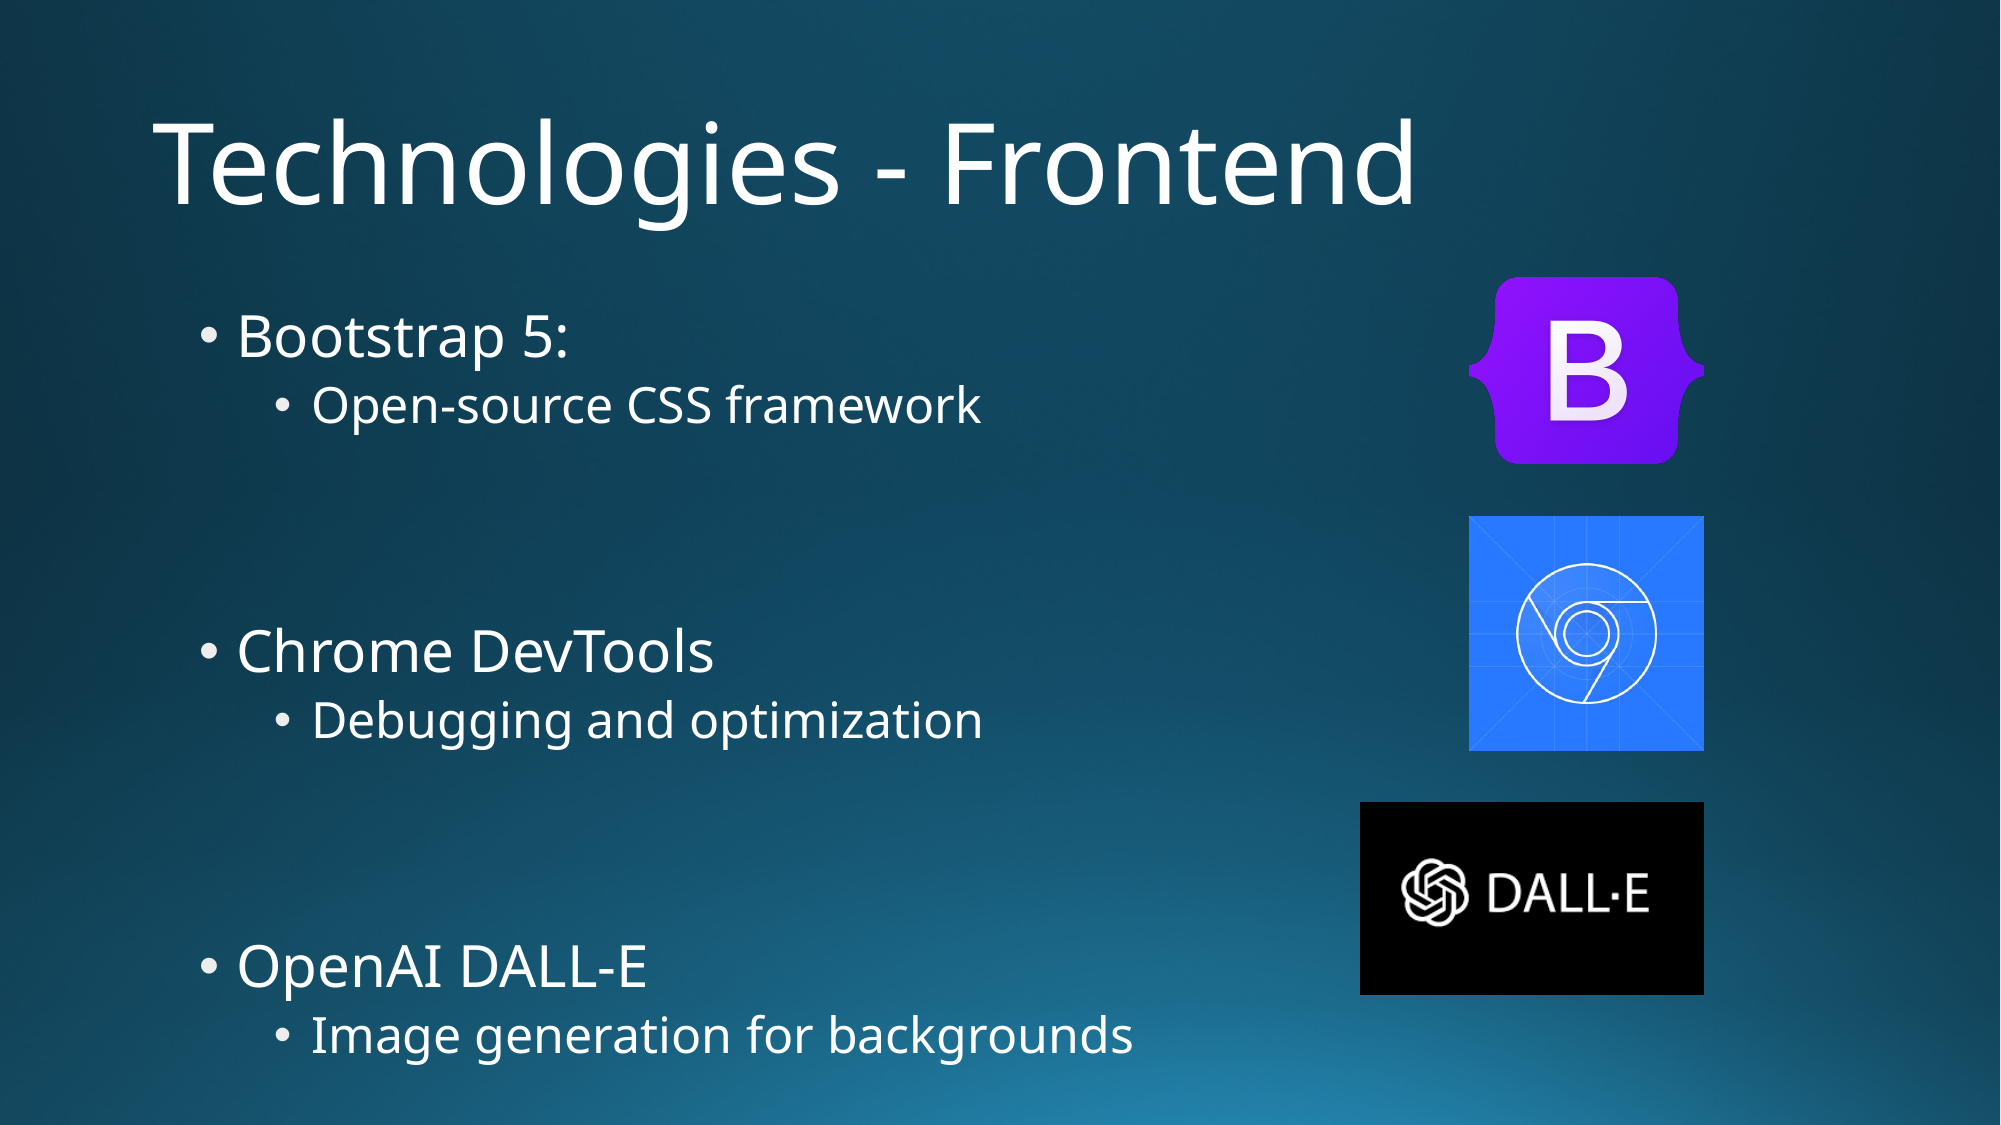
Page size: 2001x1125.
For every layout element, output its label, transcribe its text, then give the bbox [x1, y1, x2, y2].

picture [0, 0, 2001, 1125]
title Technologies - Frontend [137, 59, 1863, 278]
list Bootstrap 5: Open-source CSS framework Chrome DevTools Debugging and optimization OpenAI DALL-E Image generation for backgrounds [183, 299, 1863, 1014]
